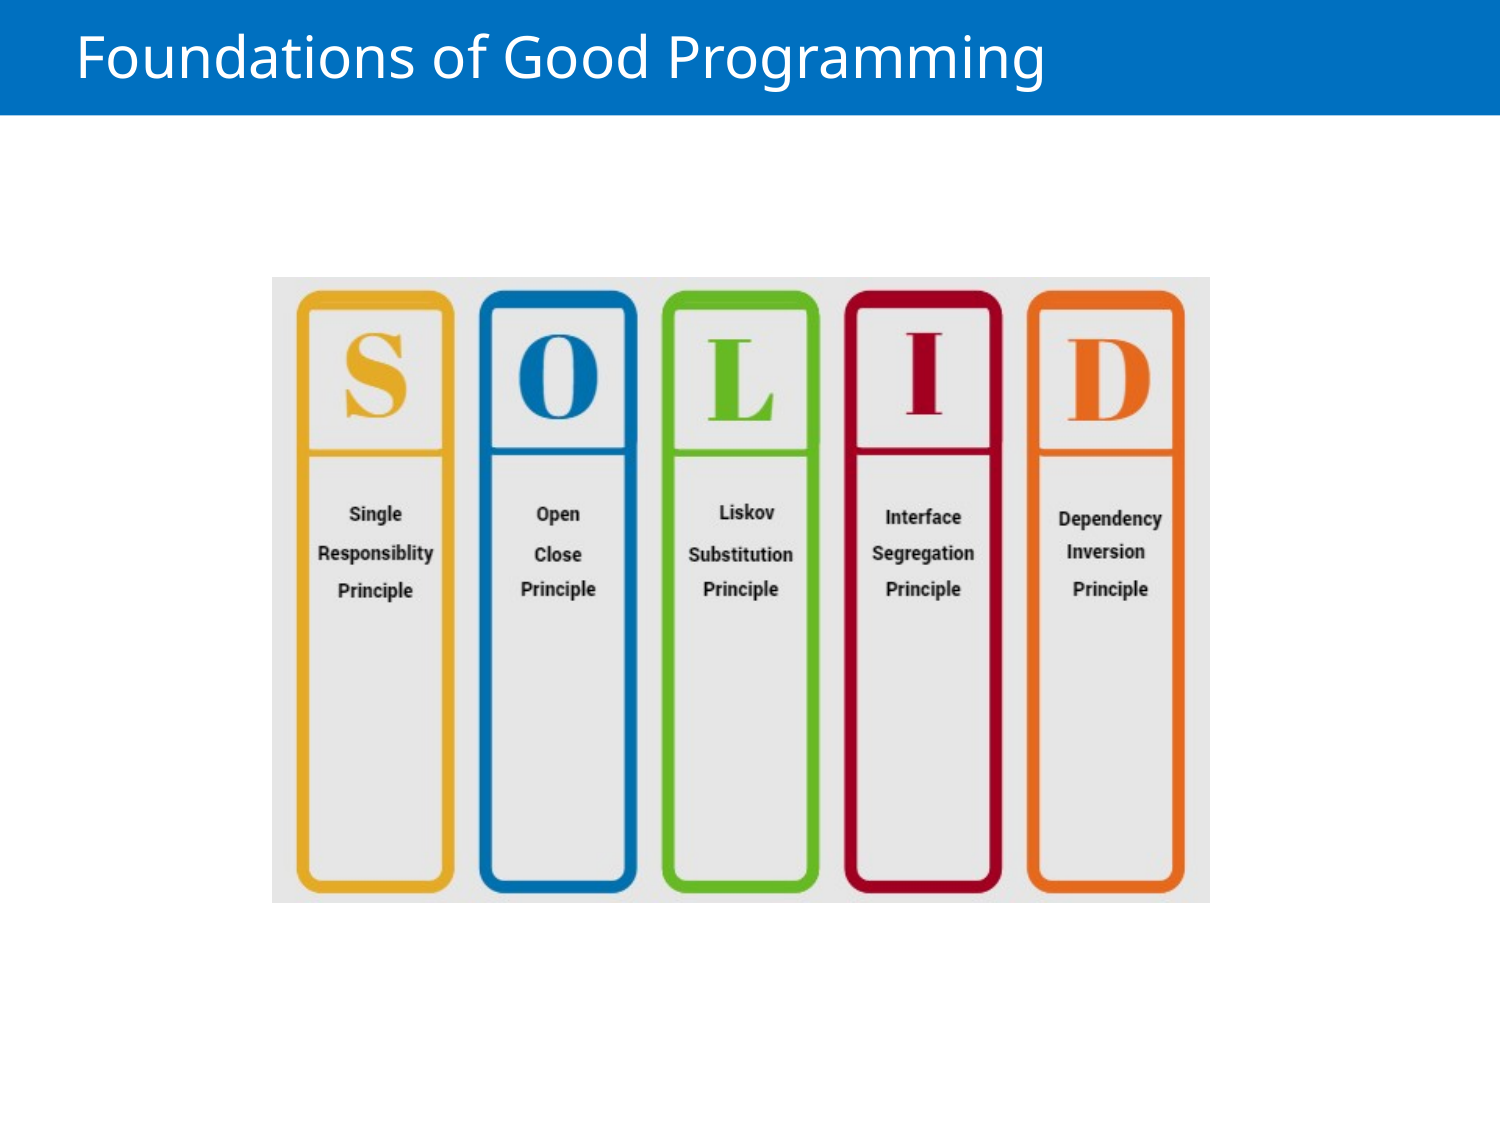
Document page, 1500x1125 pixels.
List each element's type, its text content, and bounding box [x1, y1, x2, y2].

title Foundations of Good Programming [75, 0, 1351, 122]
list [272, 276, 1211, 903]
